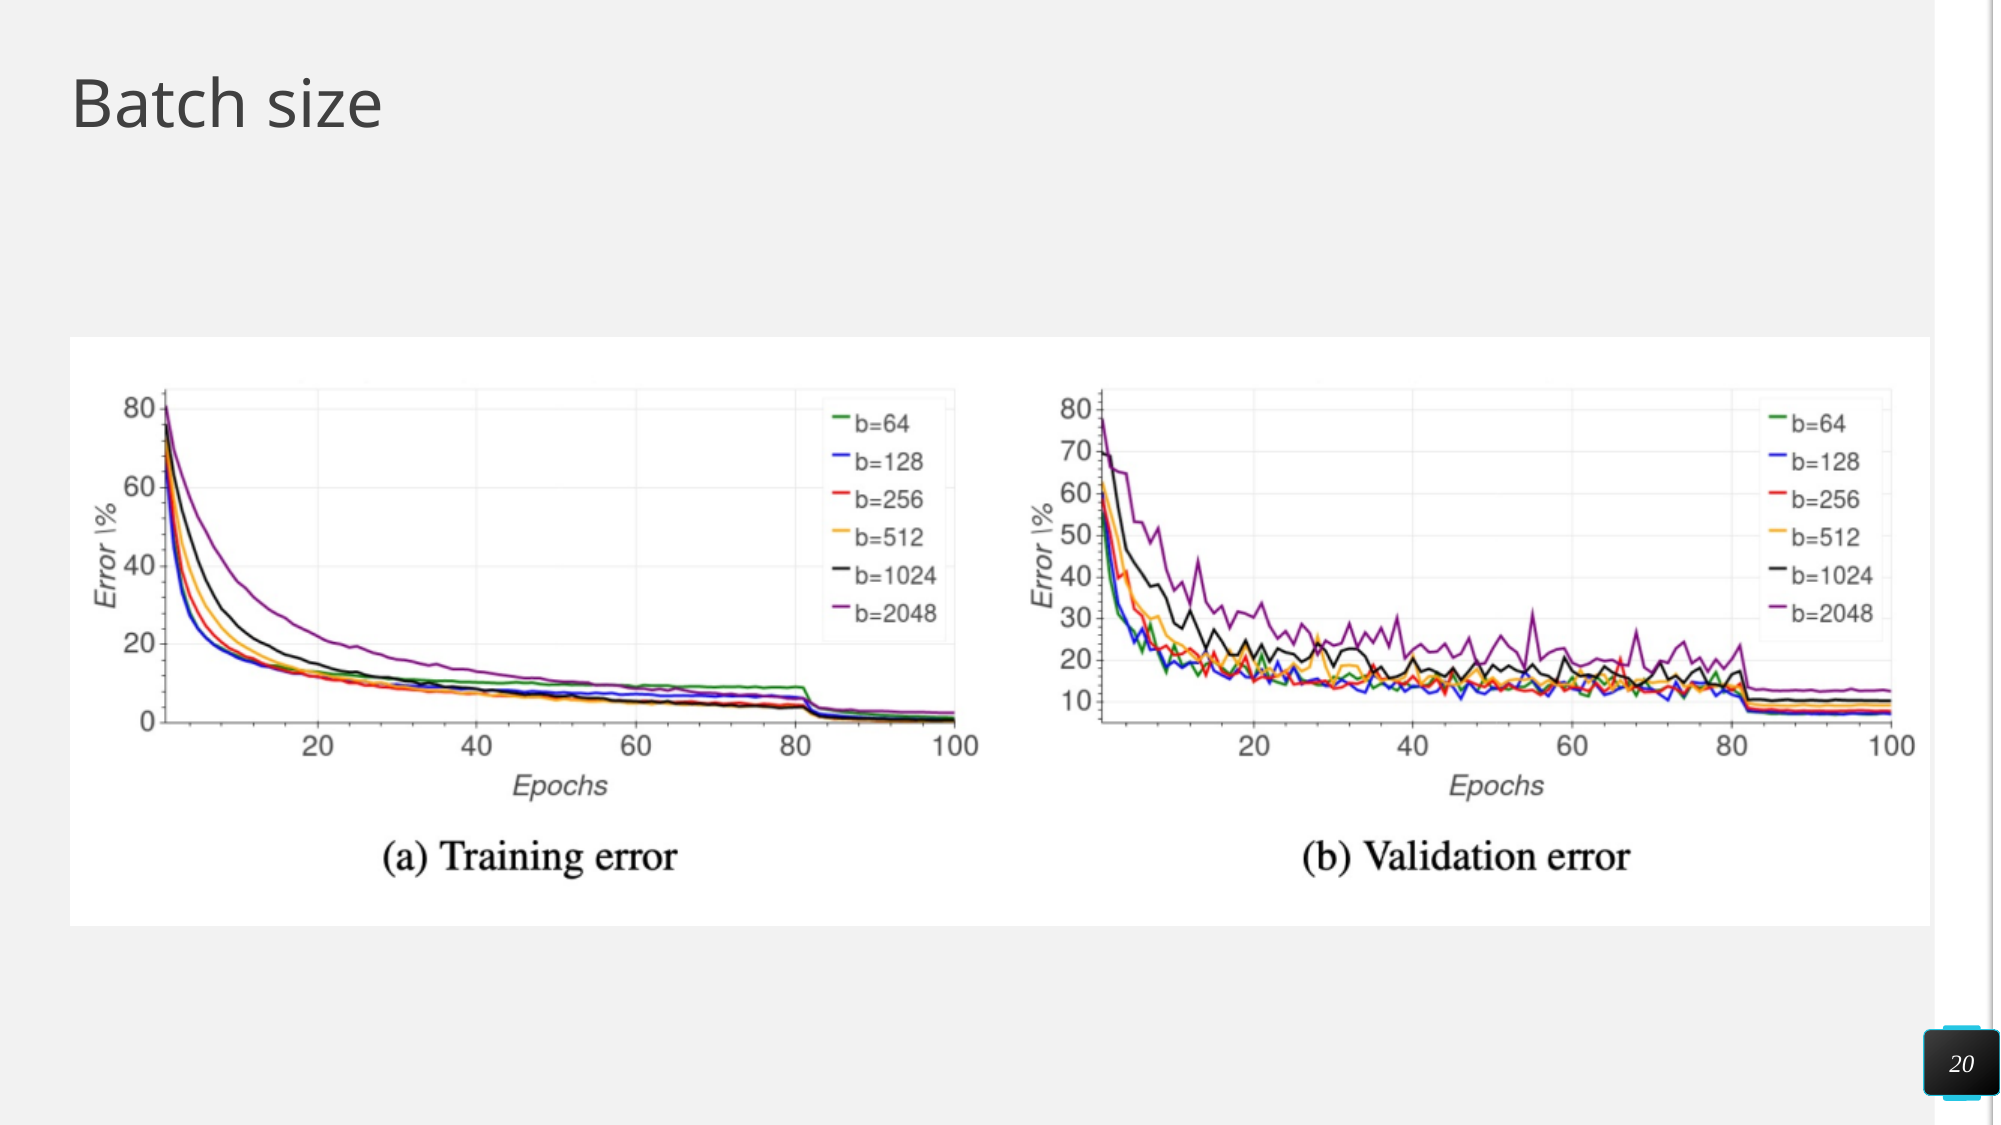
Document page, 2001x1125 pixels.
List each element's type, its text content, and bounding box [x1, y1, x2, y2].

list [70, 337, 1930, 926]
slide_number 20 [1923, 1029, 2000, 1096]
title Batch size [70, 70, 1930, 142]
